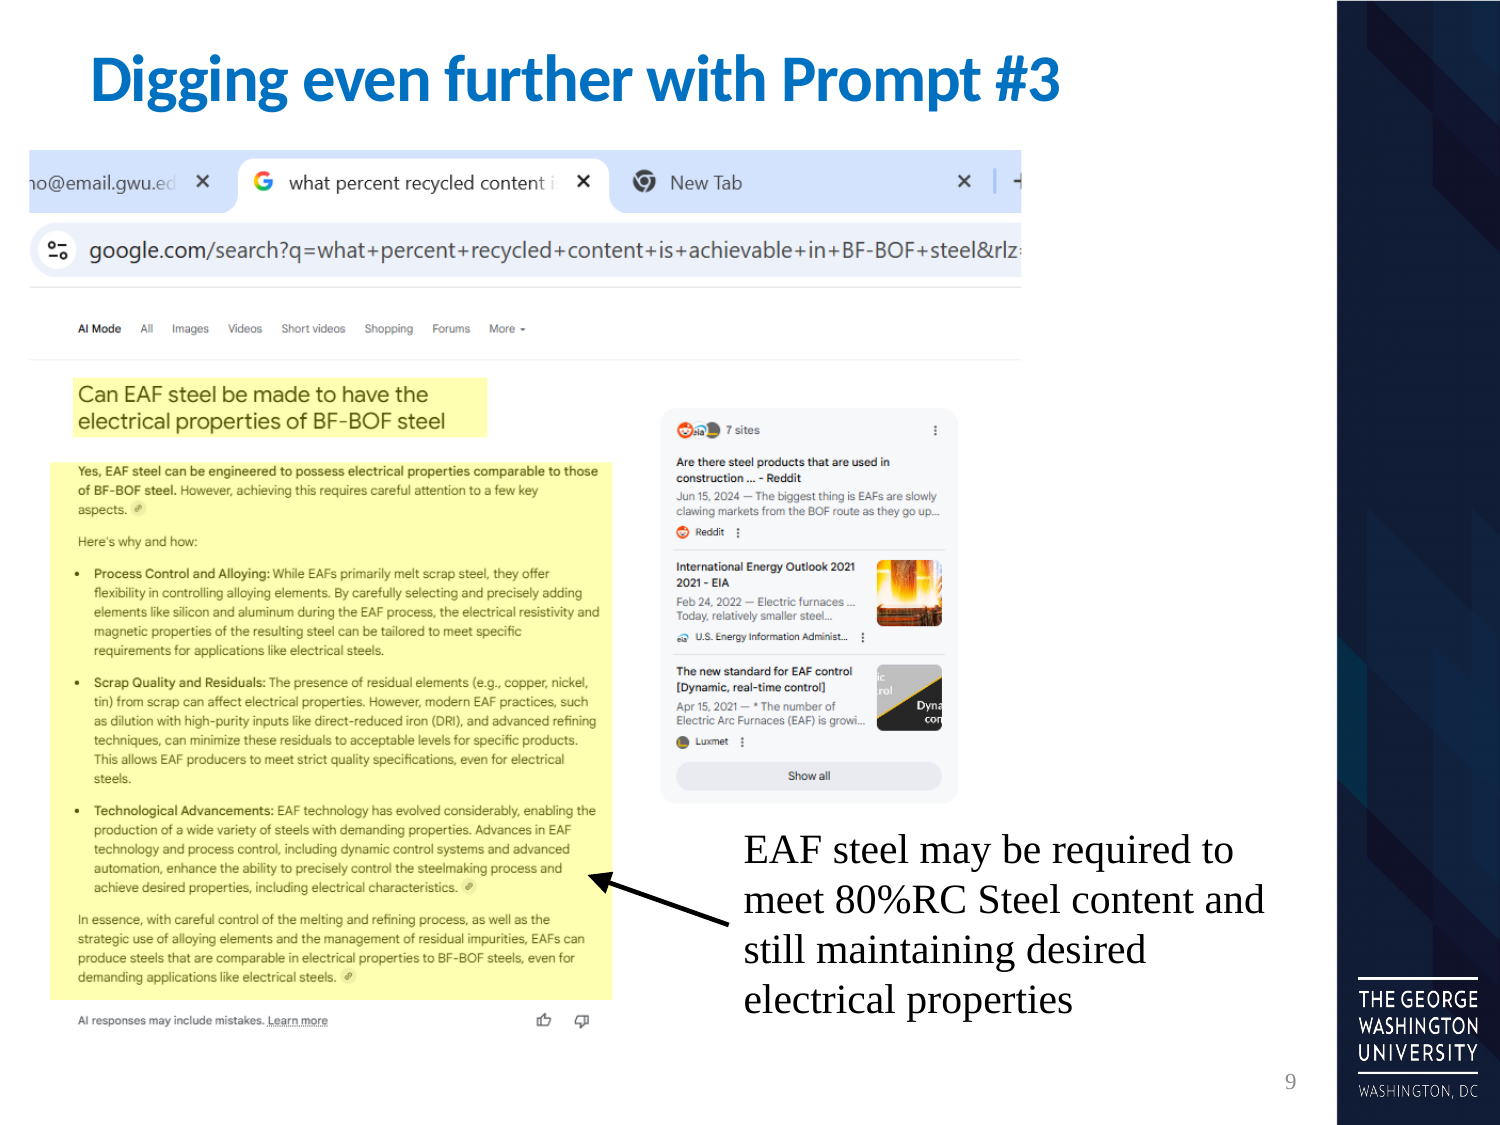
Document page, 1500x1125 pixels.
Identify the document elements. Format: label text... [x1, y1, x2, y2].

picture [28, 149, 1022, 1051]
slide_number 9 [961, 1050, 1312, 1110]
picture [1335, 2, 1500, 1124]
text_box EAF steel may be required to meet 80%RC Steel content and still maintaining desired electrical properties [1033, 814, 1315, 1029]
title Digging even further with Prompt #3 [75, 24, 1312, 125]
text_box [586, 874, 730, 926]
